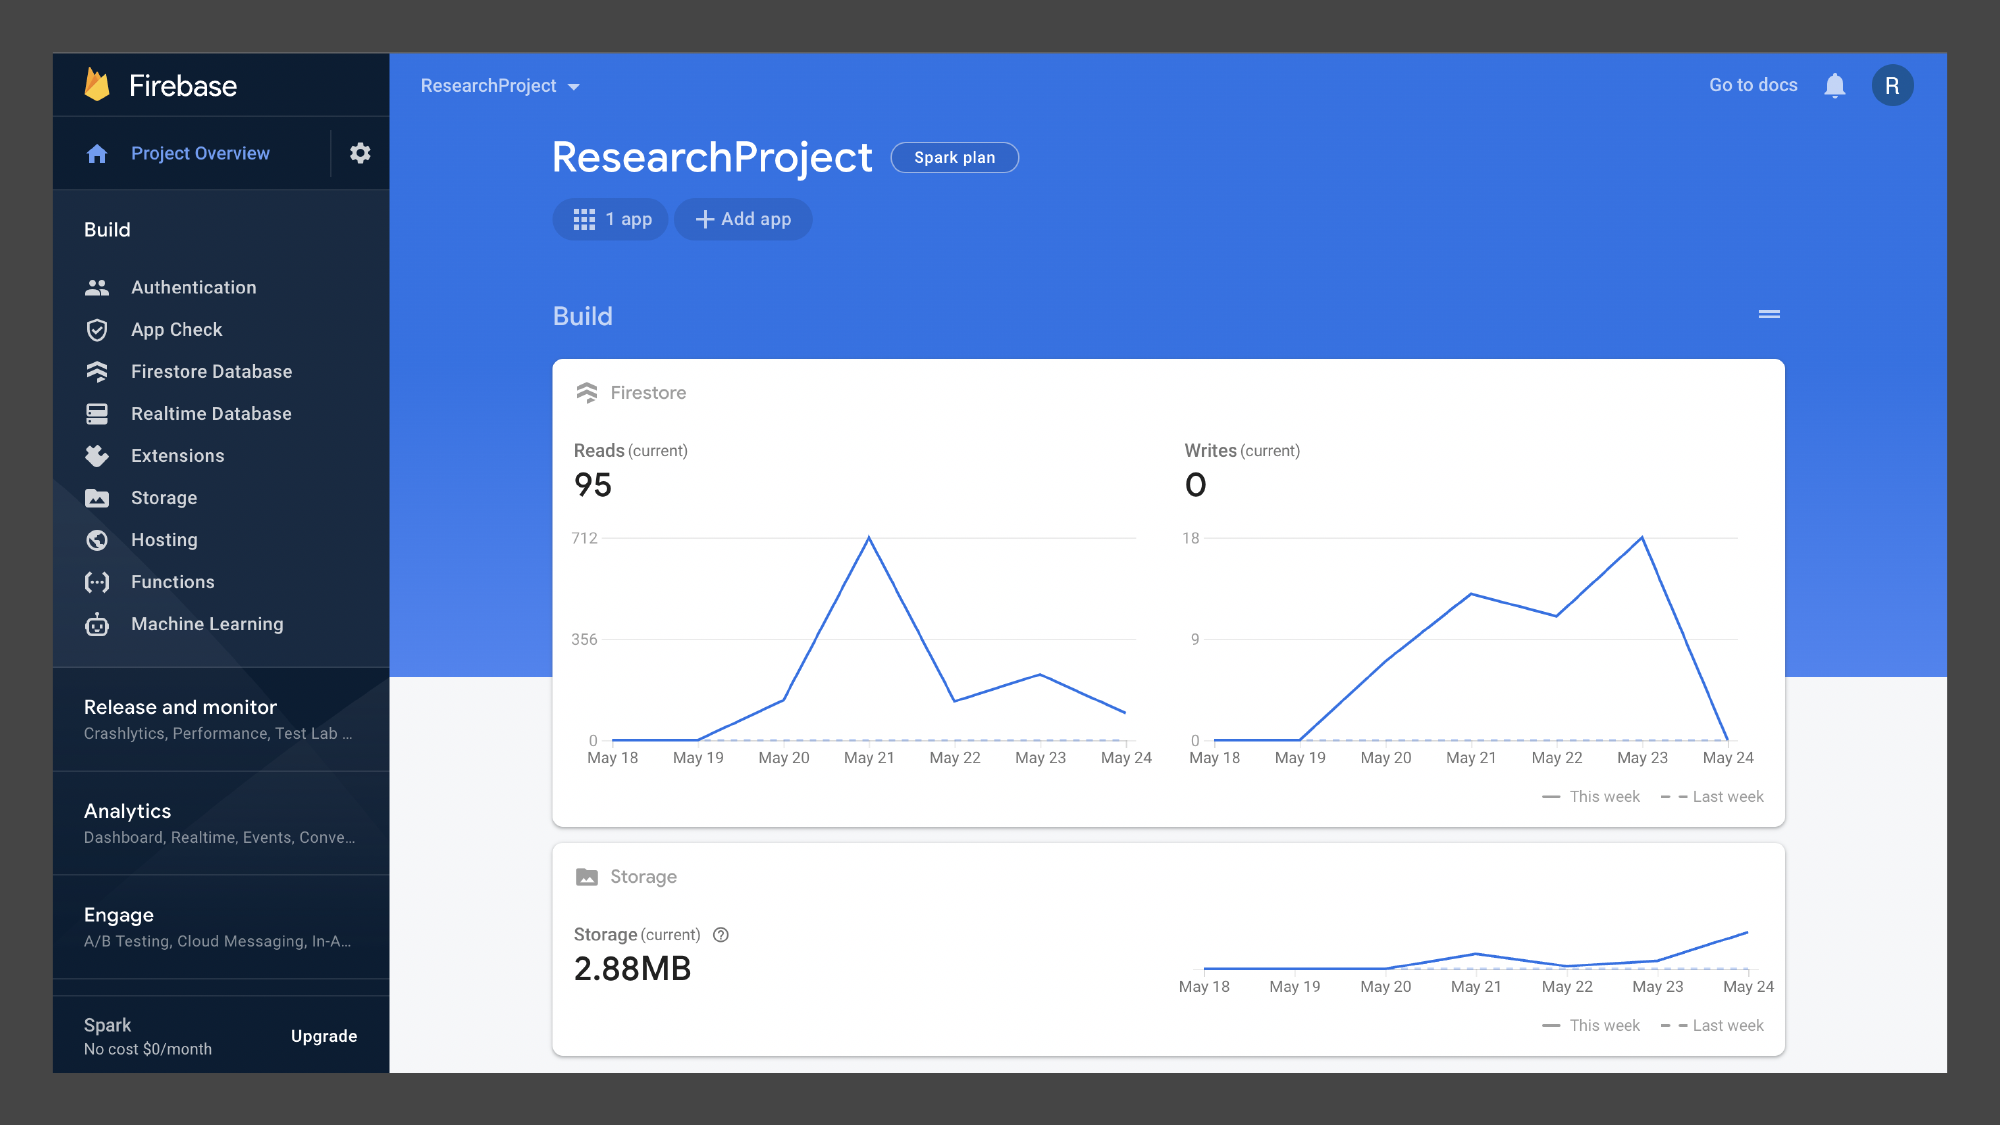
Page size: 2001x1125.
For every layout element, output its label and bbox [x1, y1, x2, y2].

picture [52, 52, 1948, 1073]
